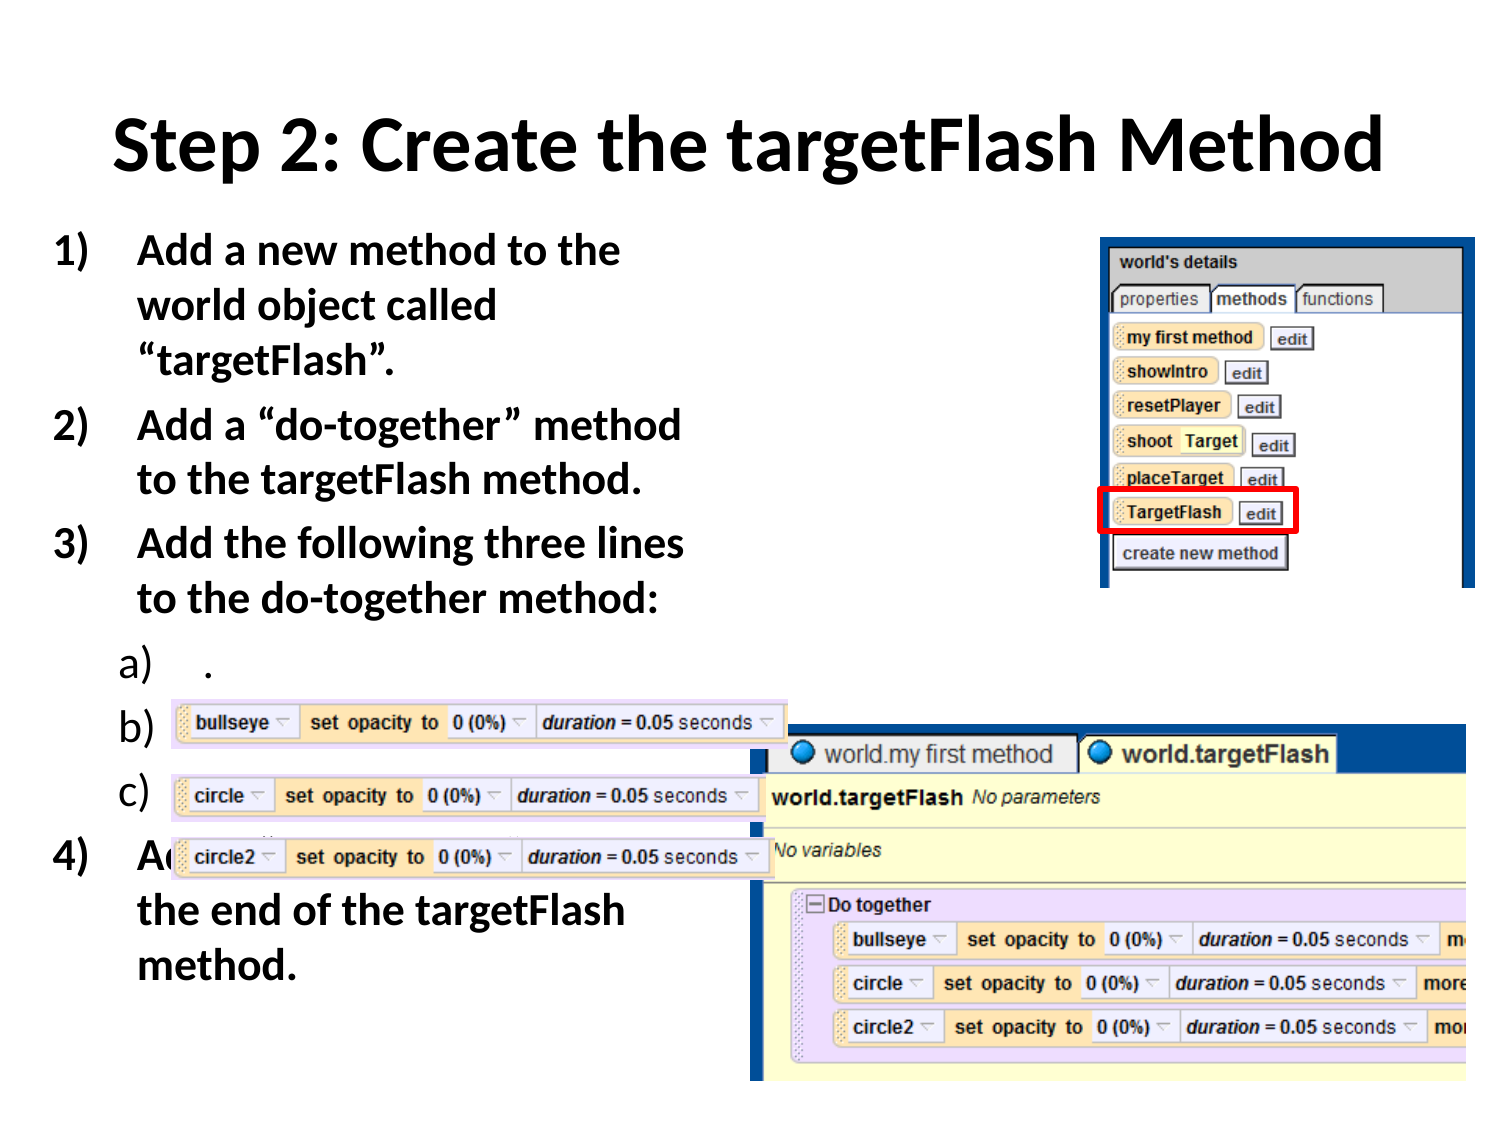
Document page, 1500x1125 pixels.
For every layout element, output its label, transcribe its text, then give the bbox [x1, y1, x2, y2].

picture [171, 699, 1466, 1081]
picture [1100, 237, 1476, 588]
list Add a new method to the world object called “targetFlash”. Add a “do-together” method to the targetFlash method. Add the following three lines to the do-together method: . . . Add a “do-together” block at the end of the targetFlash method. [37, 212, 700, 1088]
title Step 2: Create the targetFlash Method [75, 45, 1425, 233]
